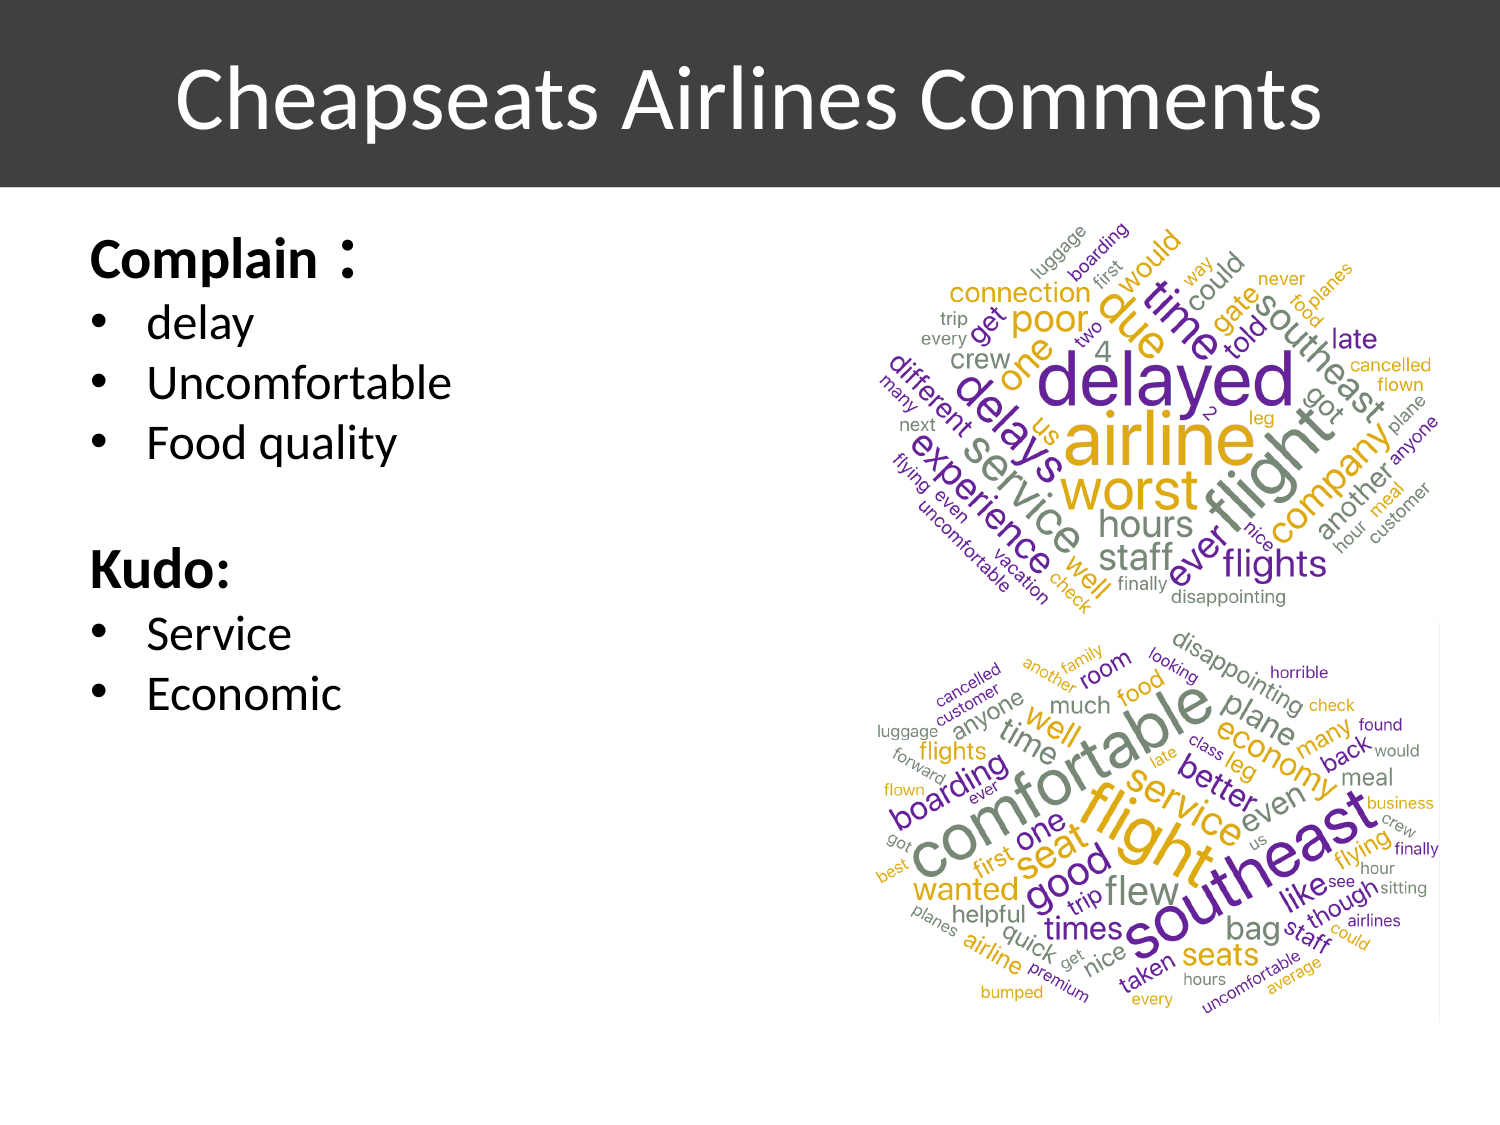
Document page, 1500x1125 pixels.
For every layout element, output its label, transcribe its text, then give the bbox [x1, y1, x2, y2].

picture [874, 622, 1440, 1023]
title Cheapseats Airlines Comments [0, 0, 1500, 188]
list Complain： delay Uncomfortable Food quality Kudo: Service Economic [75, 212, 838, 1075]
picture [874, 212, 1447, 620]
